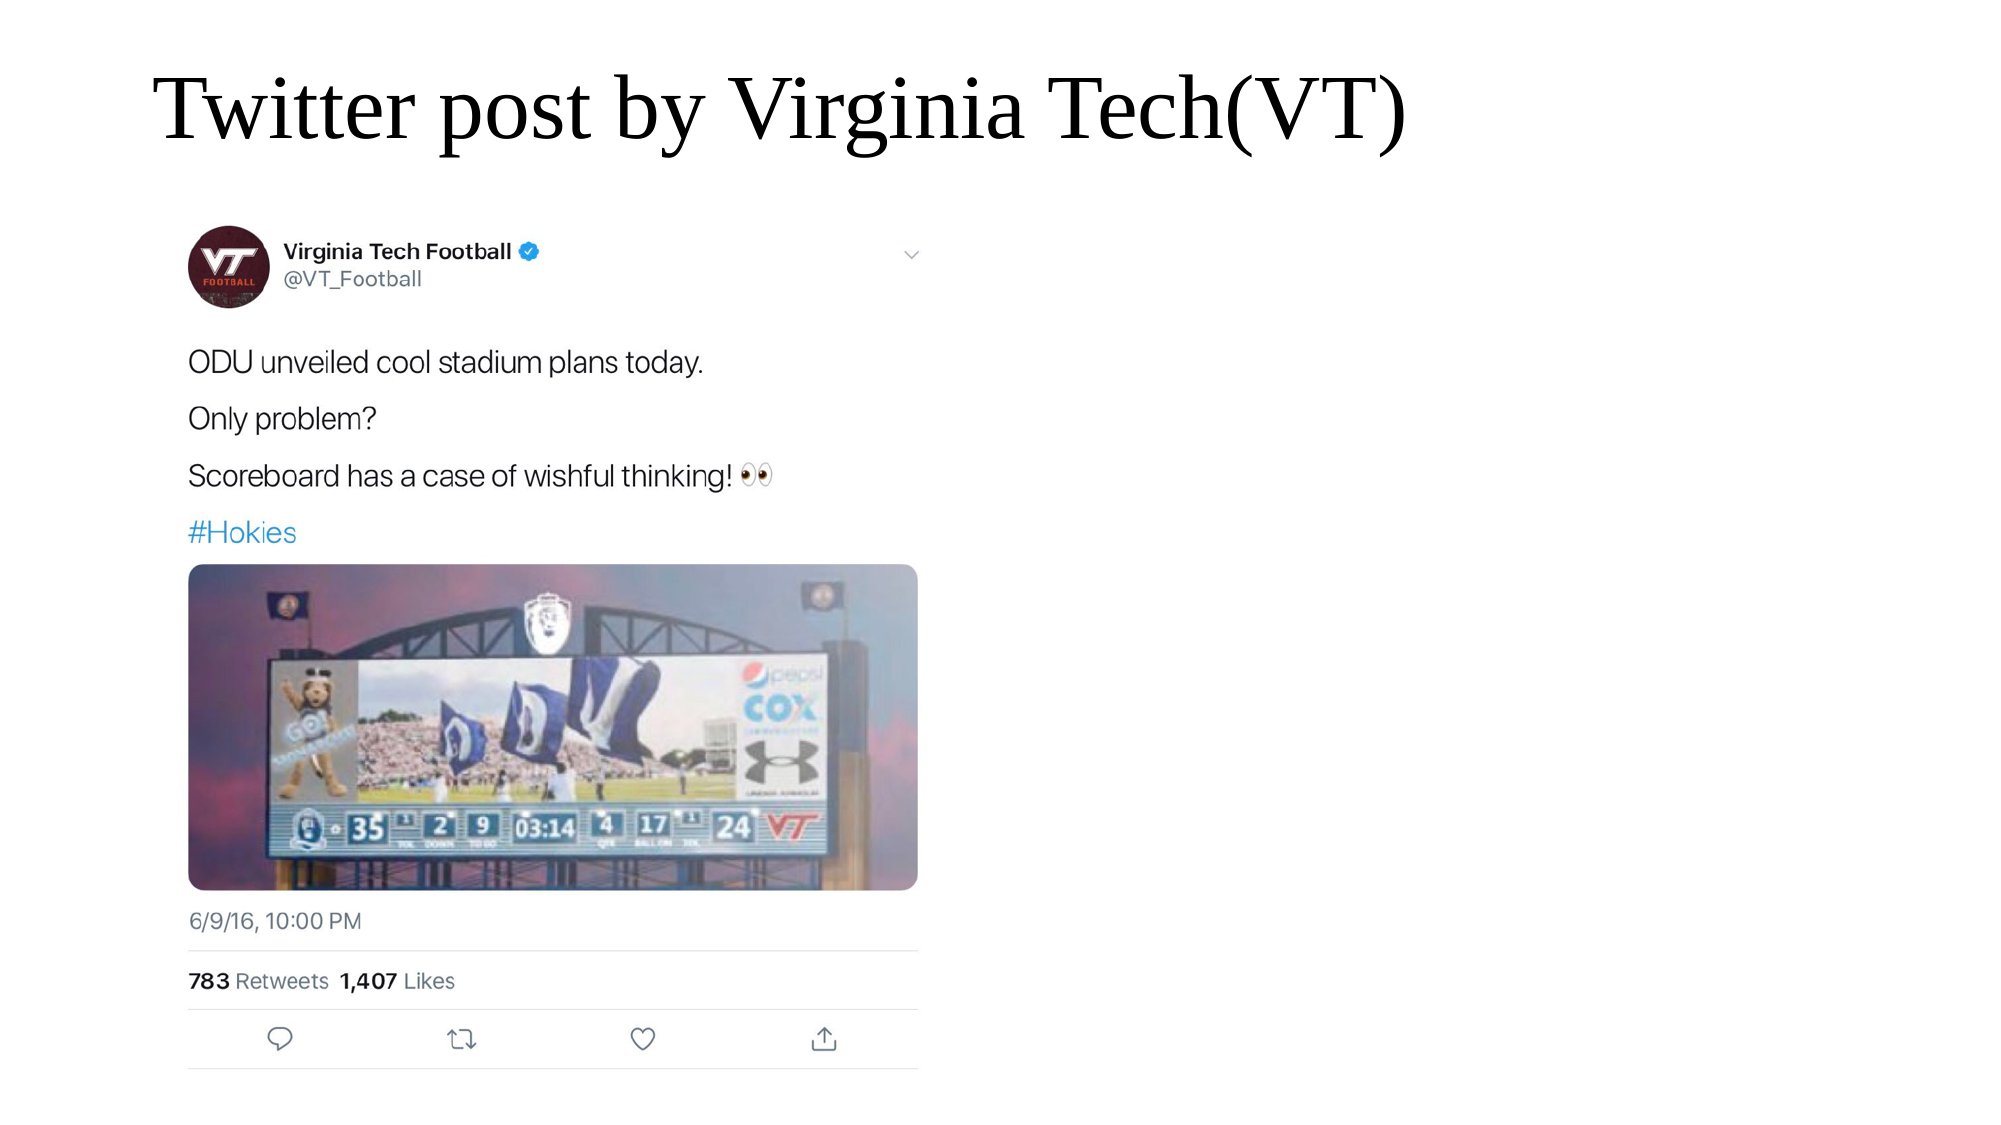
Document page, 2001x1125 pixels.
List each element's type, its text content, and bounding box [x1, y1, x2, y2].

title Twitter post by Virginia Tech(VT) [137, 0, 1863, 218]
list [137, 217, 990, 1070]
